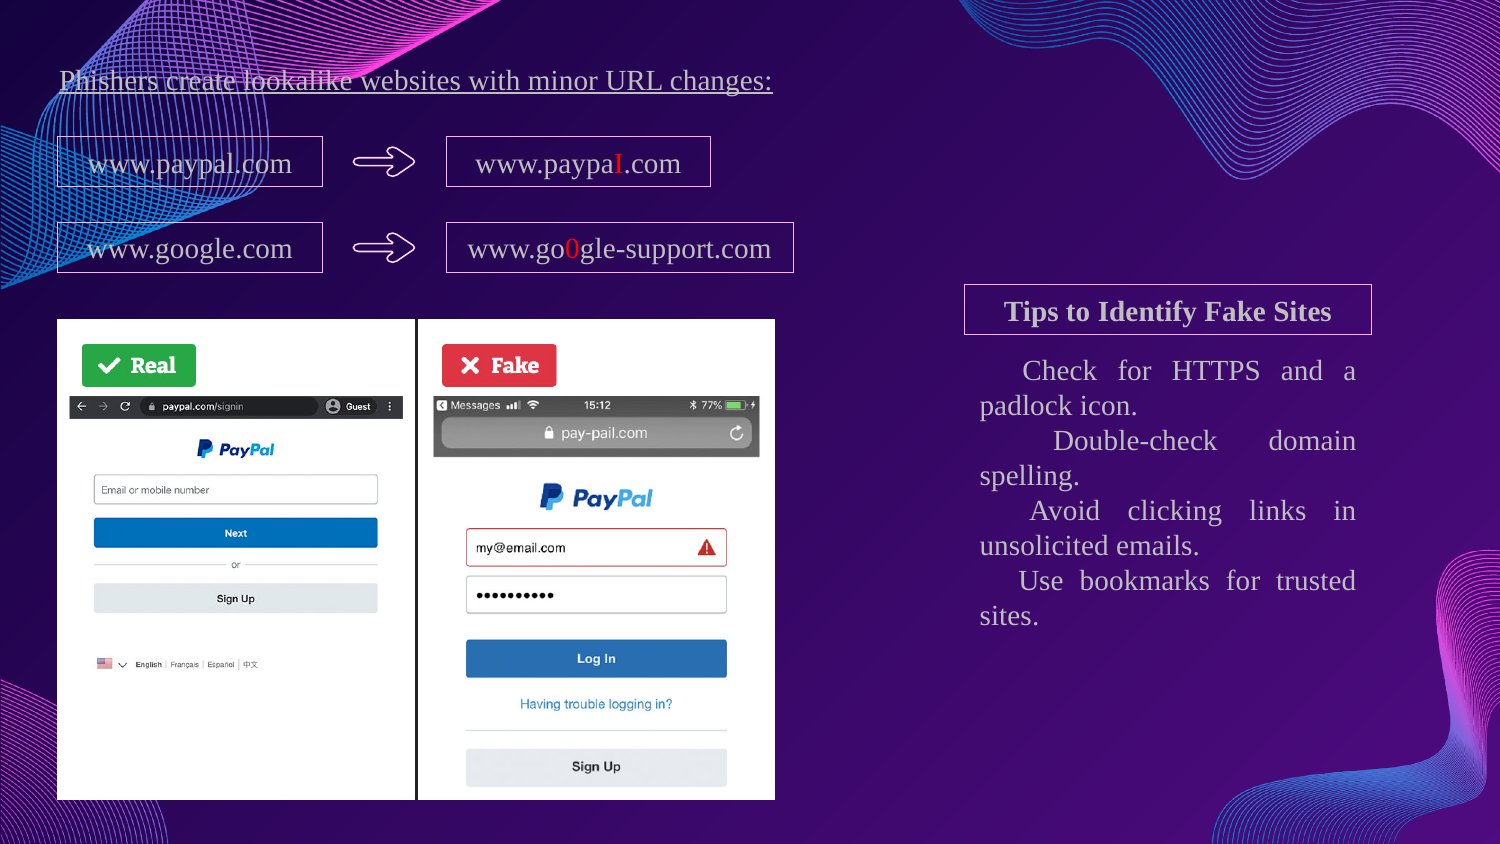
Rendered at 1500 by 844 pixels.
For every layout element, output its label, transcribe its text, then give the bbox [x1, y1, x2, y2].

text_box www.paypal.com [57, 136, 323, 187]
text_box www.go0gle-support.com [446, 222, 794, 273]
text_box www.google.com [57, 222, 323, 273]
text_box Phishers create lookalike websites with minor URL changes: [44, 53, 949, 104]
text_box ✅ Check for HTTPS and a padlock icon. ✅ Double-check domain spelling. ✅ Avoid clicking links in unsolicited emails. ✅ Use bookmarks for trusted sites. [964, 344, 1372, 639]
text_box [353, 233, 415, 263]
text_box www.paypaI.com [446, 136, 711, 187]
text_box [353, 147, 415, 177]
text_box Tips to Identify Fake Sites [964, 284, 1372, 335]
picture [0, 0, 1500, 844]
